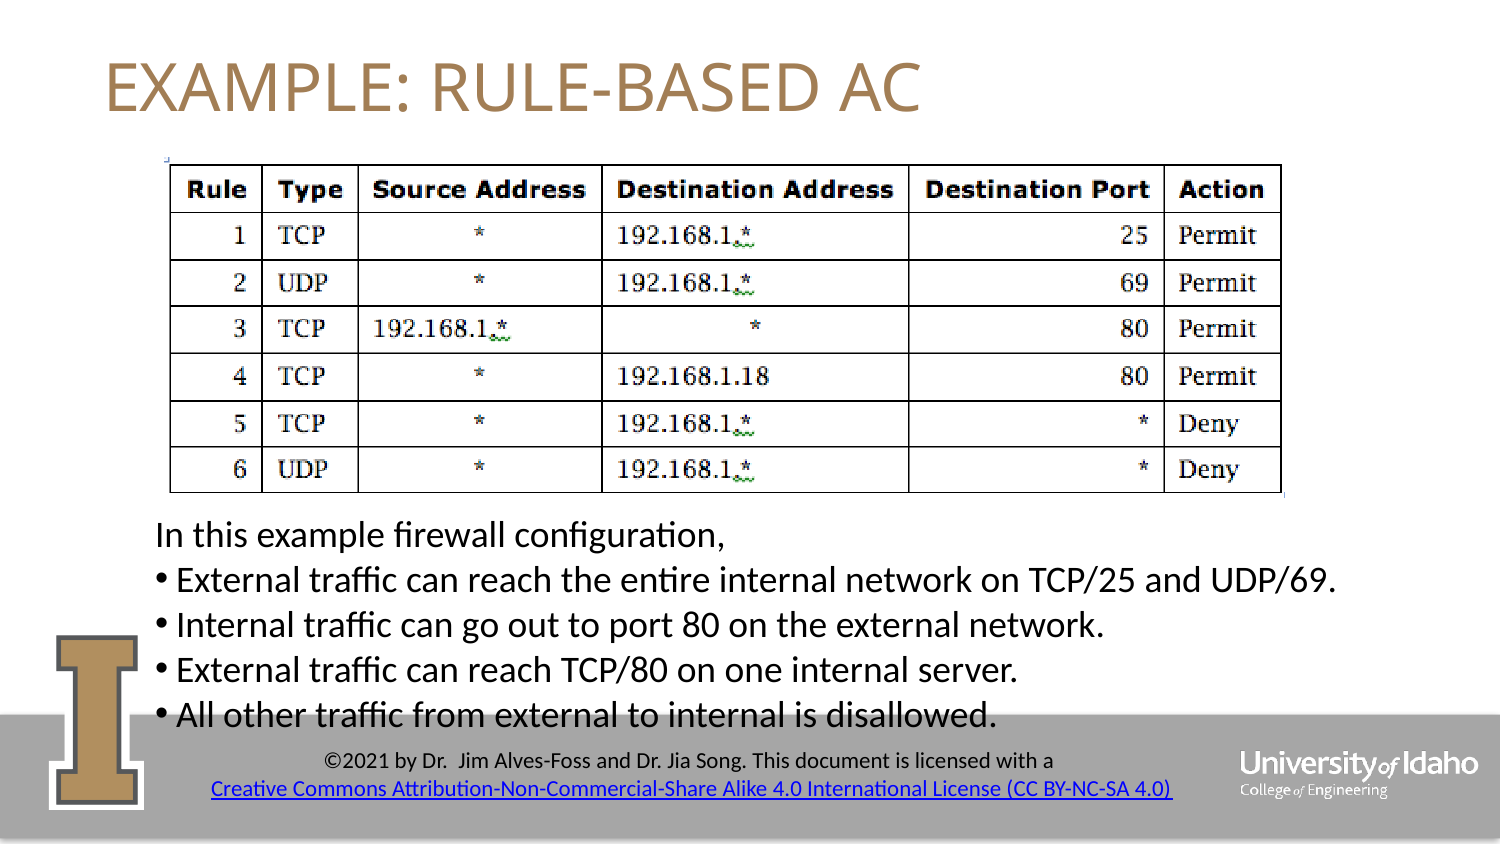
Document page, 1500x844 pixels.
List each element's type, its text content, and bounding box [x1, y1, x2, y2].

title Example: RULE-BASED AC [103, 44, 1397, 158]
text_box In this example firewall configuration, External traffic can reach the entire internal network on TCP/25 and UDP/69. Internal traffic can go out to port 80 on the external network. External traffic can reach TCP/80 on one internal server. All other traffic from external to internal is disallowed. [140, 503, 1397, 769]
picture [164, 157, 1285, 498]
